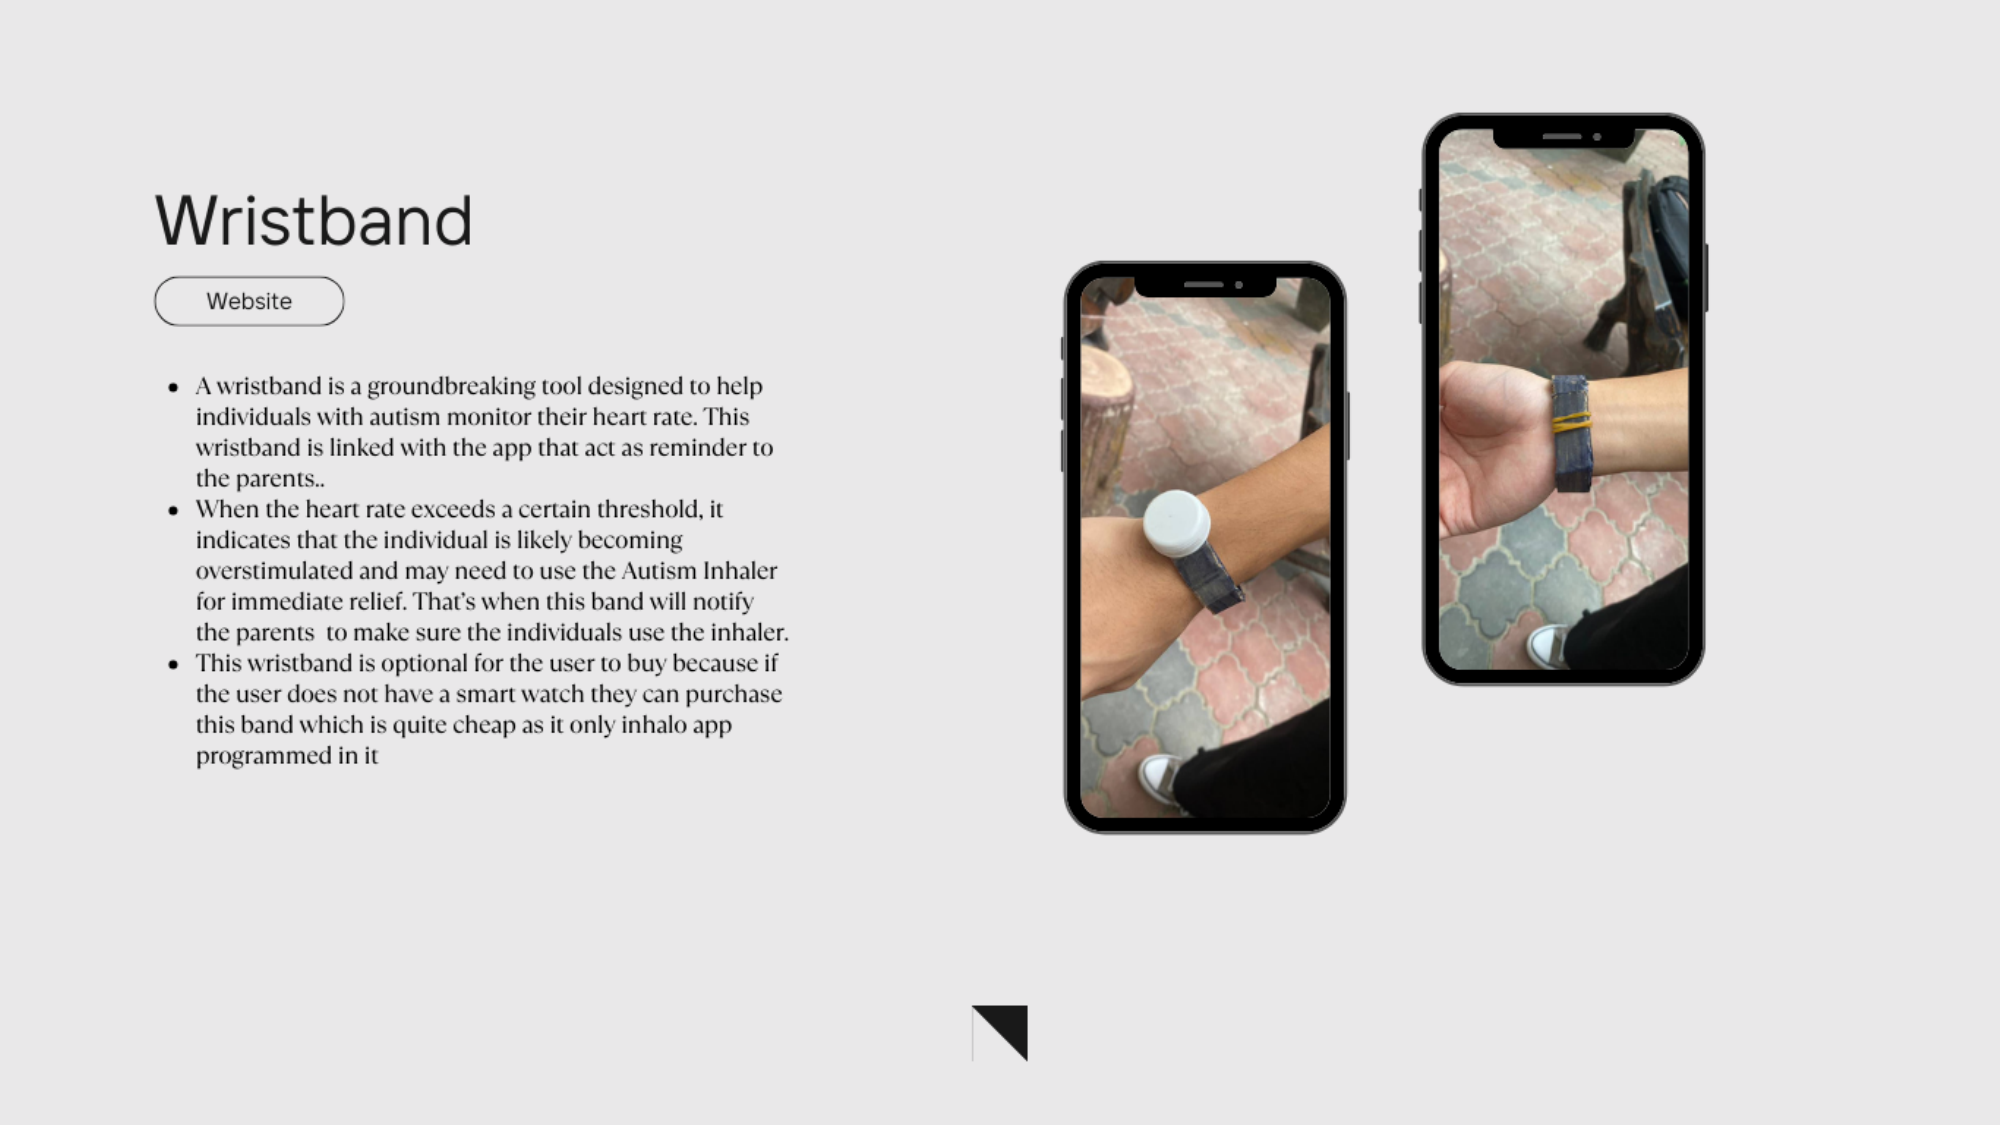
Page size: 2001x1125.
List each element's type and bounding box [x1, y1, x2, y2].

list [0, 0, 2000, 1125]
